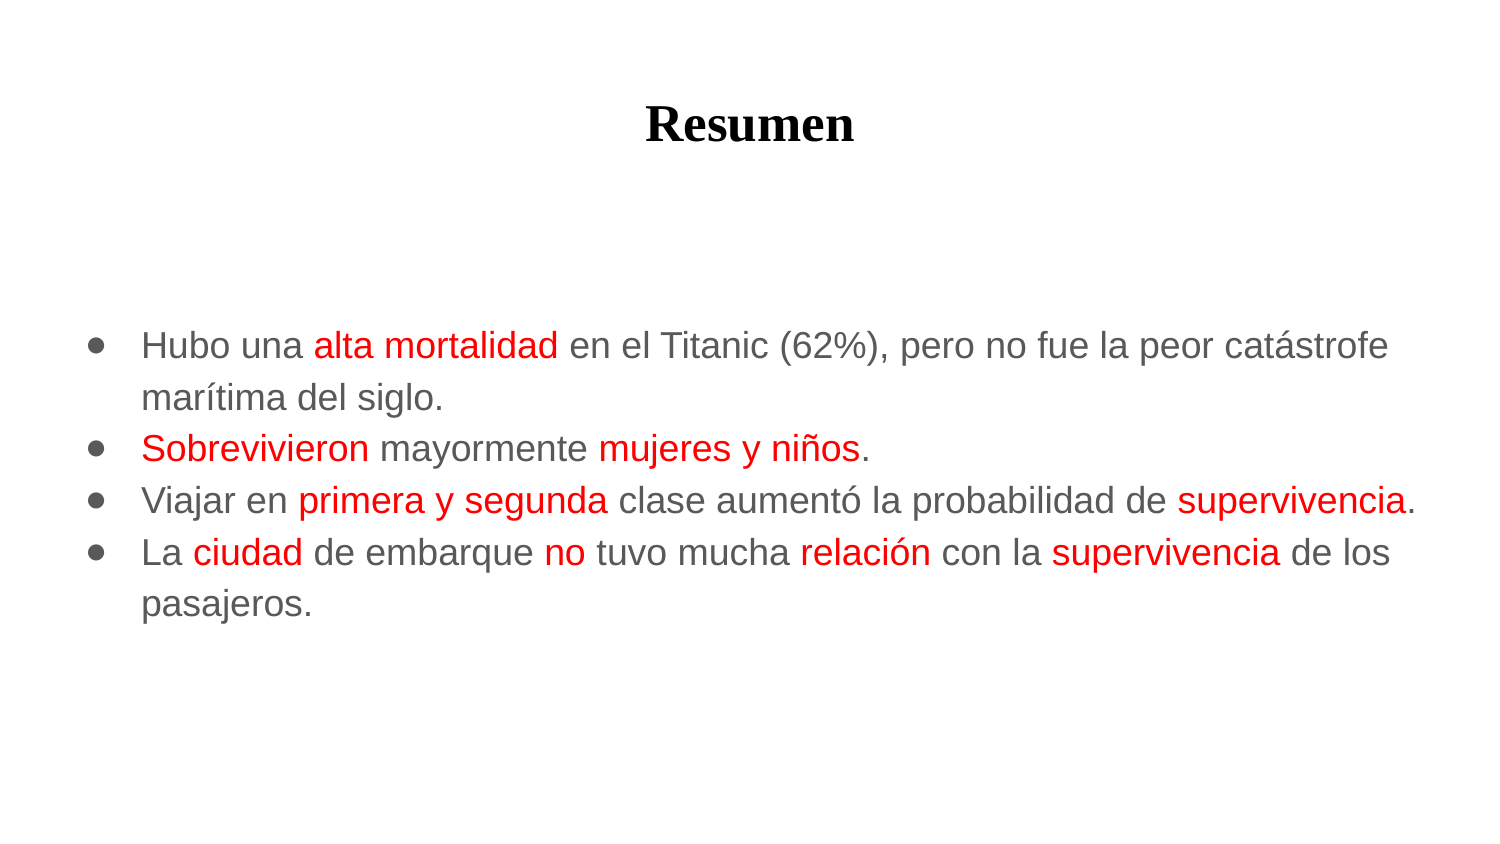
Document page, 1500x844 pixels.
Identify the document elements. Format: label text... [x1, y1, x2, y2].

title Resumen [51, 72, 1449, 167]
list Hubo una alta mortalidad en el Titanic (62%), pero no fue la peor catástrofe marítima del siglo. Sobrevivieron mayormente mujeres y niños. Viajar en primera y segunda clase aumentó la probabilidad de supervivencia. La ciudad de embarque no tuvo mucha relación con la supervivencia de los pasajeros. [51, 189, 1449, 750]
